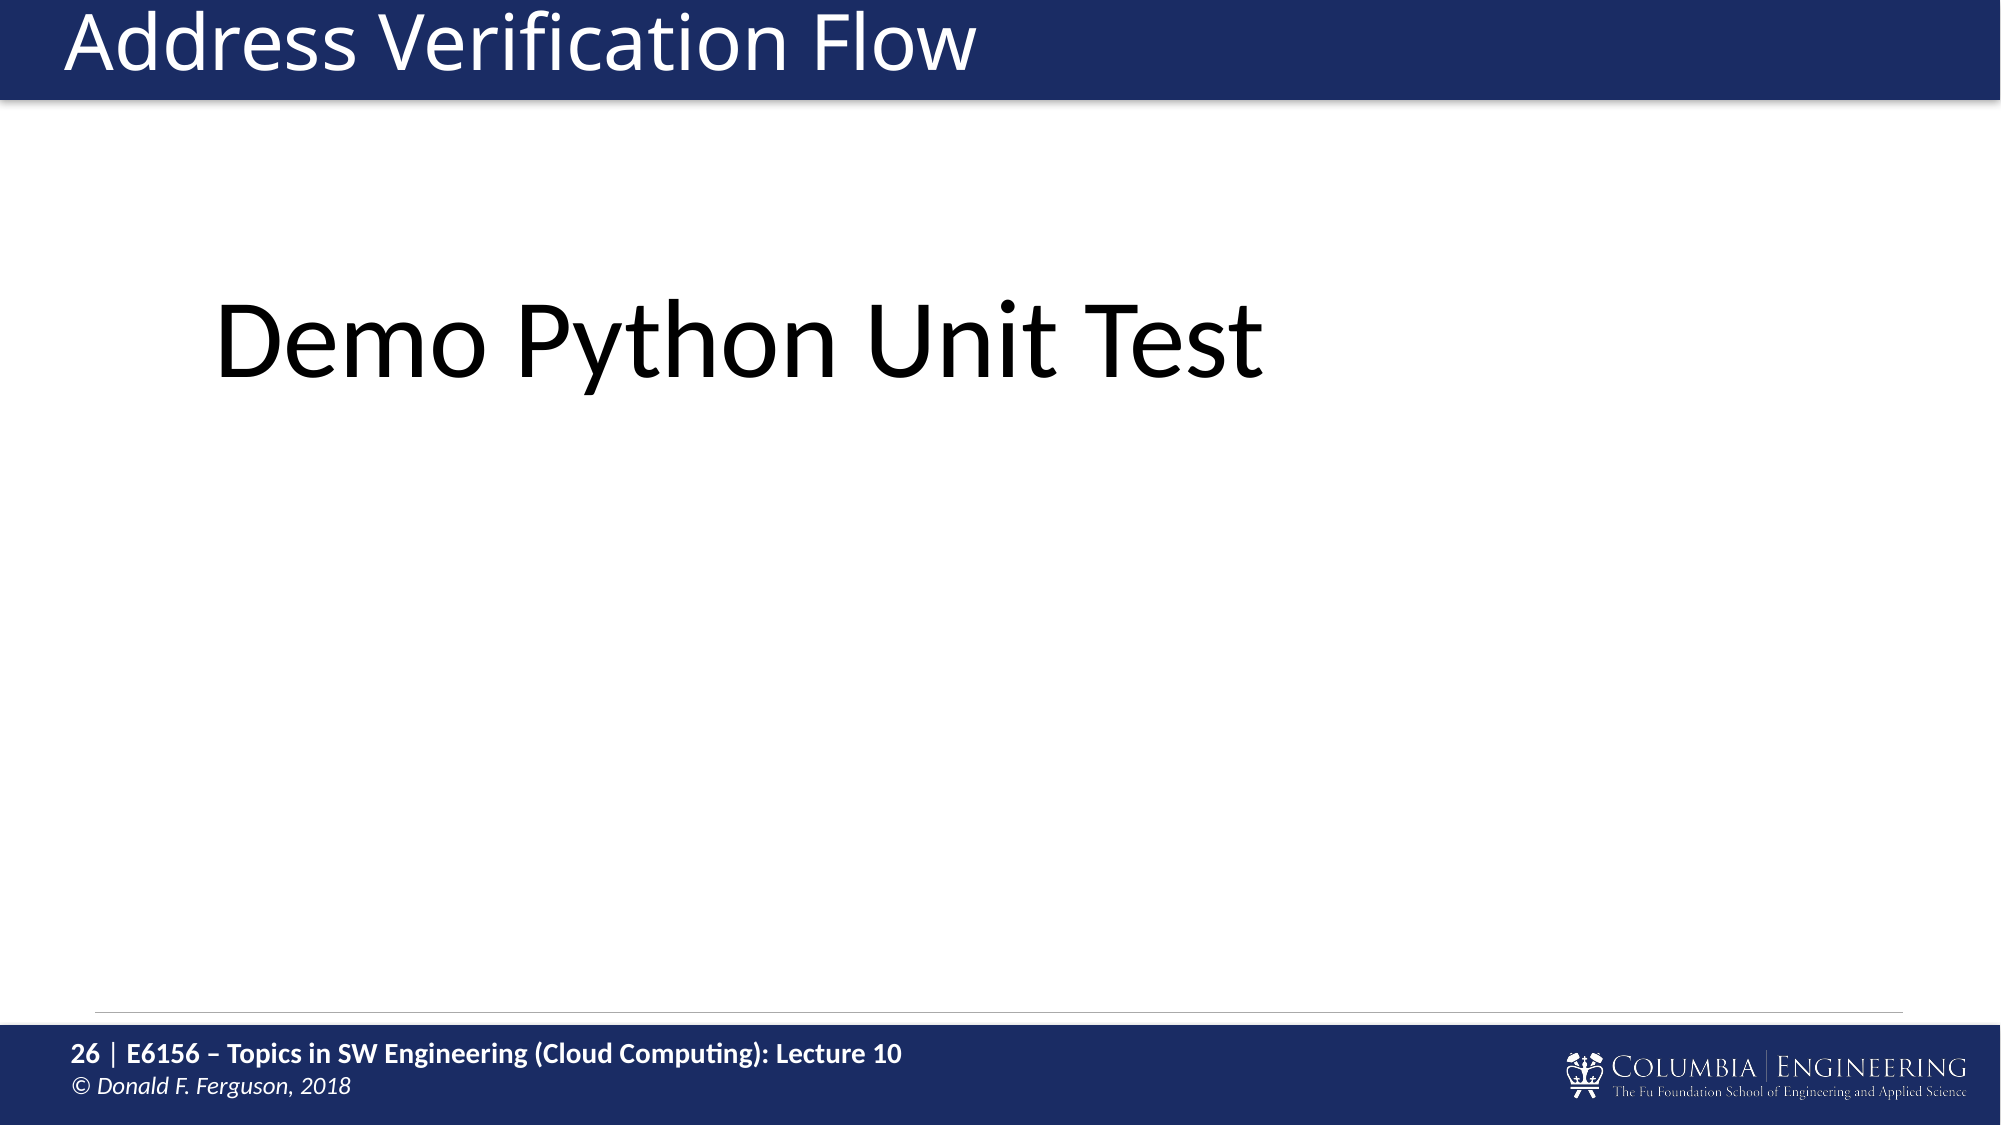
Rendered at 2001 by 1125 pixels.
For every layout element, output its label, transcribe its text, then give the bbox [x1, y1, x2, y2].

title Address Verification Flow [50, 0, 1861, 81]
text_box Demo Python Unit Test [200, 257, 1282, 408]
